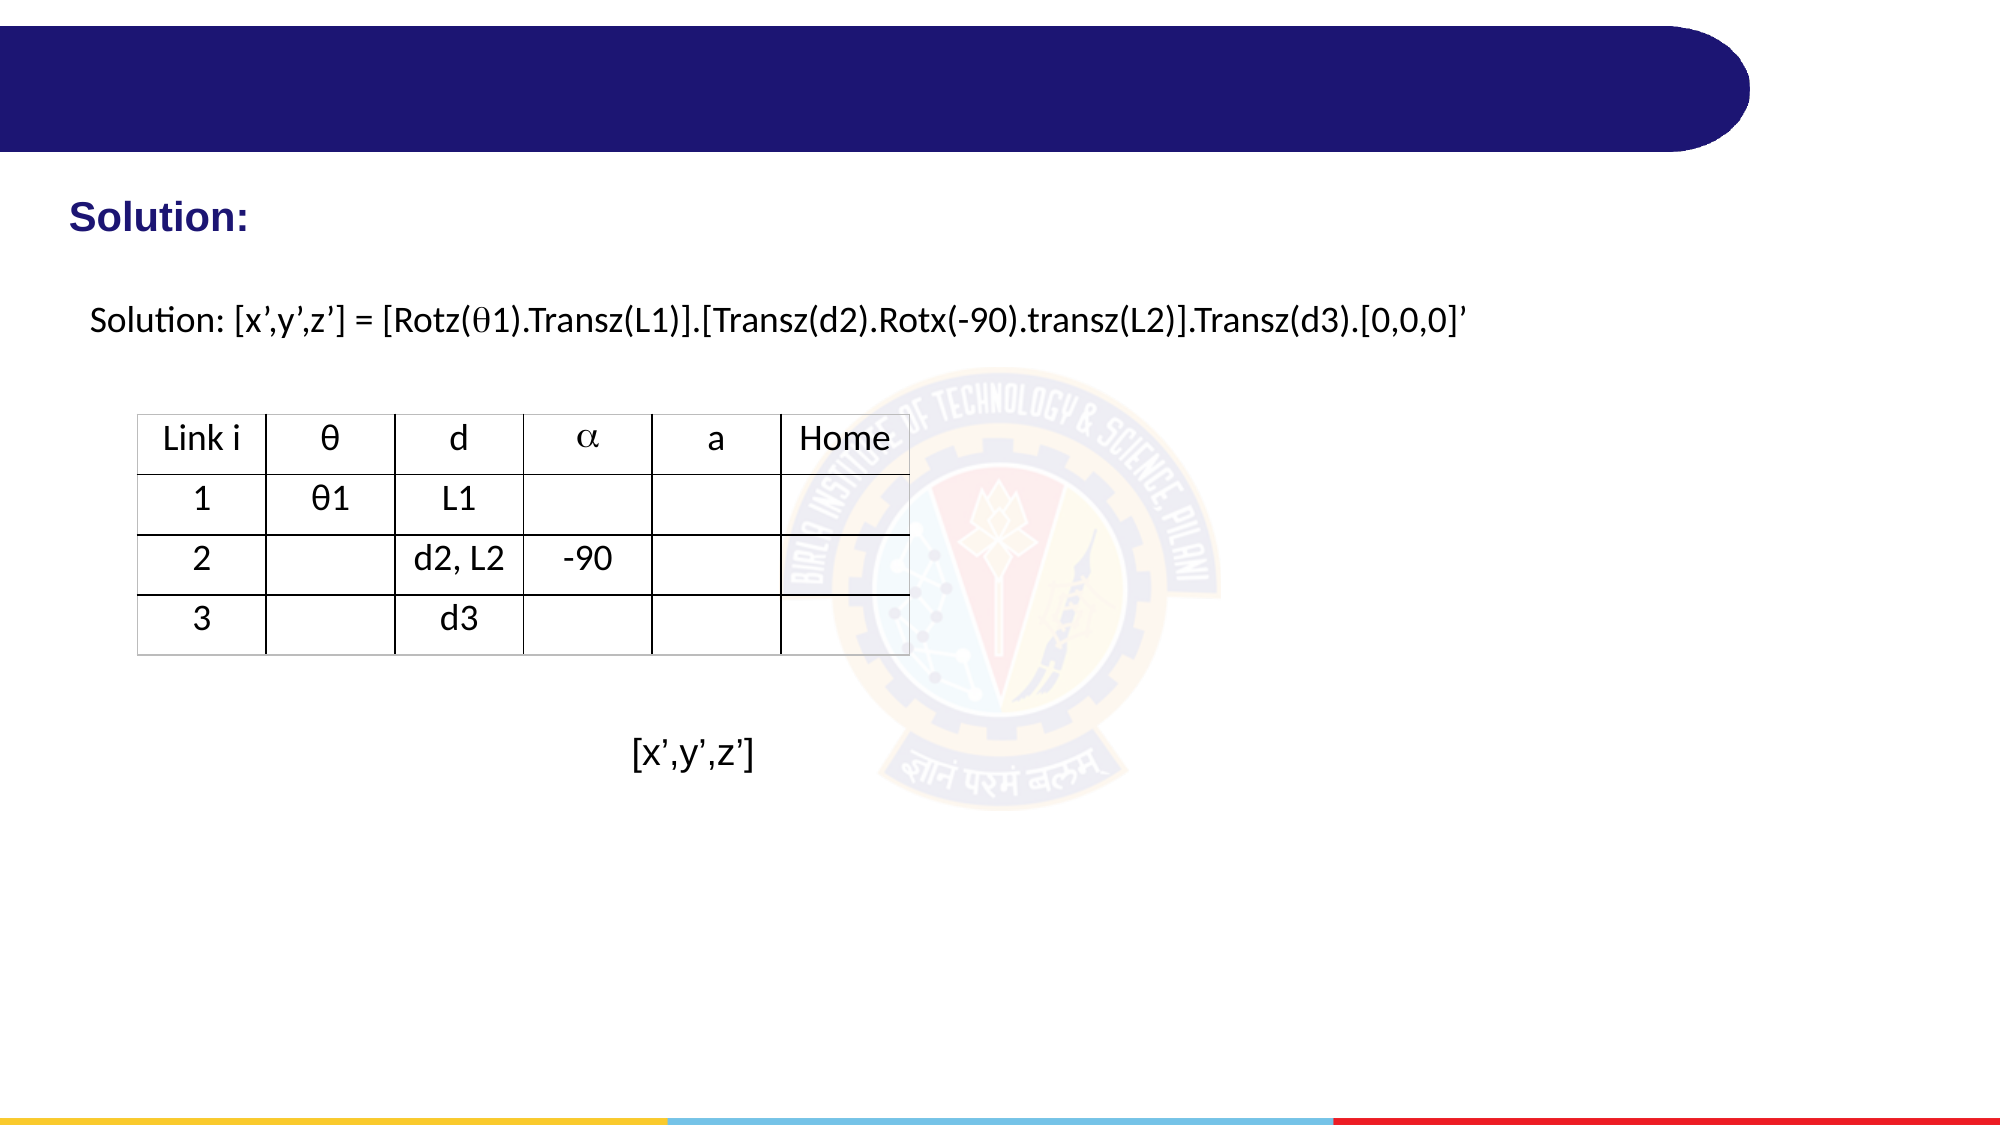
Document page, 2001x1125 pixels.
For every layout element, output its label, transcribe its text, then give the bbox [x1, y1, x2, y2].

table_header Home [782, 415, 909, 474]
table_cell [782, 536, 909, 594]
text_box Solution: [x’,y’,z’] = [Rotz(q1).Transz(L1)].[Transz(d2).Rotx(-90).transz(L2)].Transz(d3).[0,0,0]’ [75, 288, 1521, 348]
table_header θ [267, 415, 394, 474]
table_cell 2 [138, 536, 265, 594]
table_cell [782, 475, 909, 534]
table_cell 1 [138, 475, 265, 534]
list Solution: [54, 187, 1891, 253]
table_header Link i [138, 415, 265, 474]
table_cell [653, 596, 780, 654]
table_cell [524, 596, 651, 654]
table_header d [396, 415, 523, 474]
table_cell L1 [396, 475, 523, 534]
picture [0, 1118, 2000, 1125]
picture [0, 26, 1750, 152]
table_cell θ1 [267, 475, 394, 534]
table_header  [524, 415, 651, 474]
table_header a [653, 415, 780, 474]
table_cell [267, 536, 394, 594]
table_cell [653, 536, 780, 594]
table_cell d3 [396, 596, 523, 654]
table_cell d2, L2 [396, 536, 523, 594]
table_cell -90 [524, 536, 651, 594]
table_cell [782, 596, 909, 654]
table_cell [267, 596, 394, 654]
table_cell 3 [138, 596, 265, 654]
table_cell [524, 475, 651, 534]
table_cell [653, 475, 780, 534]
